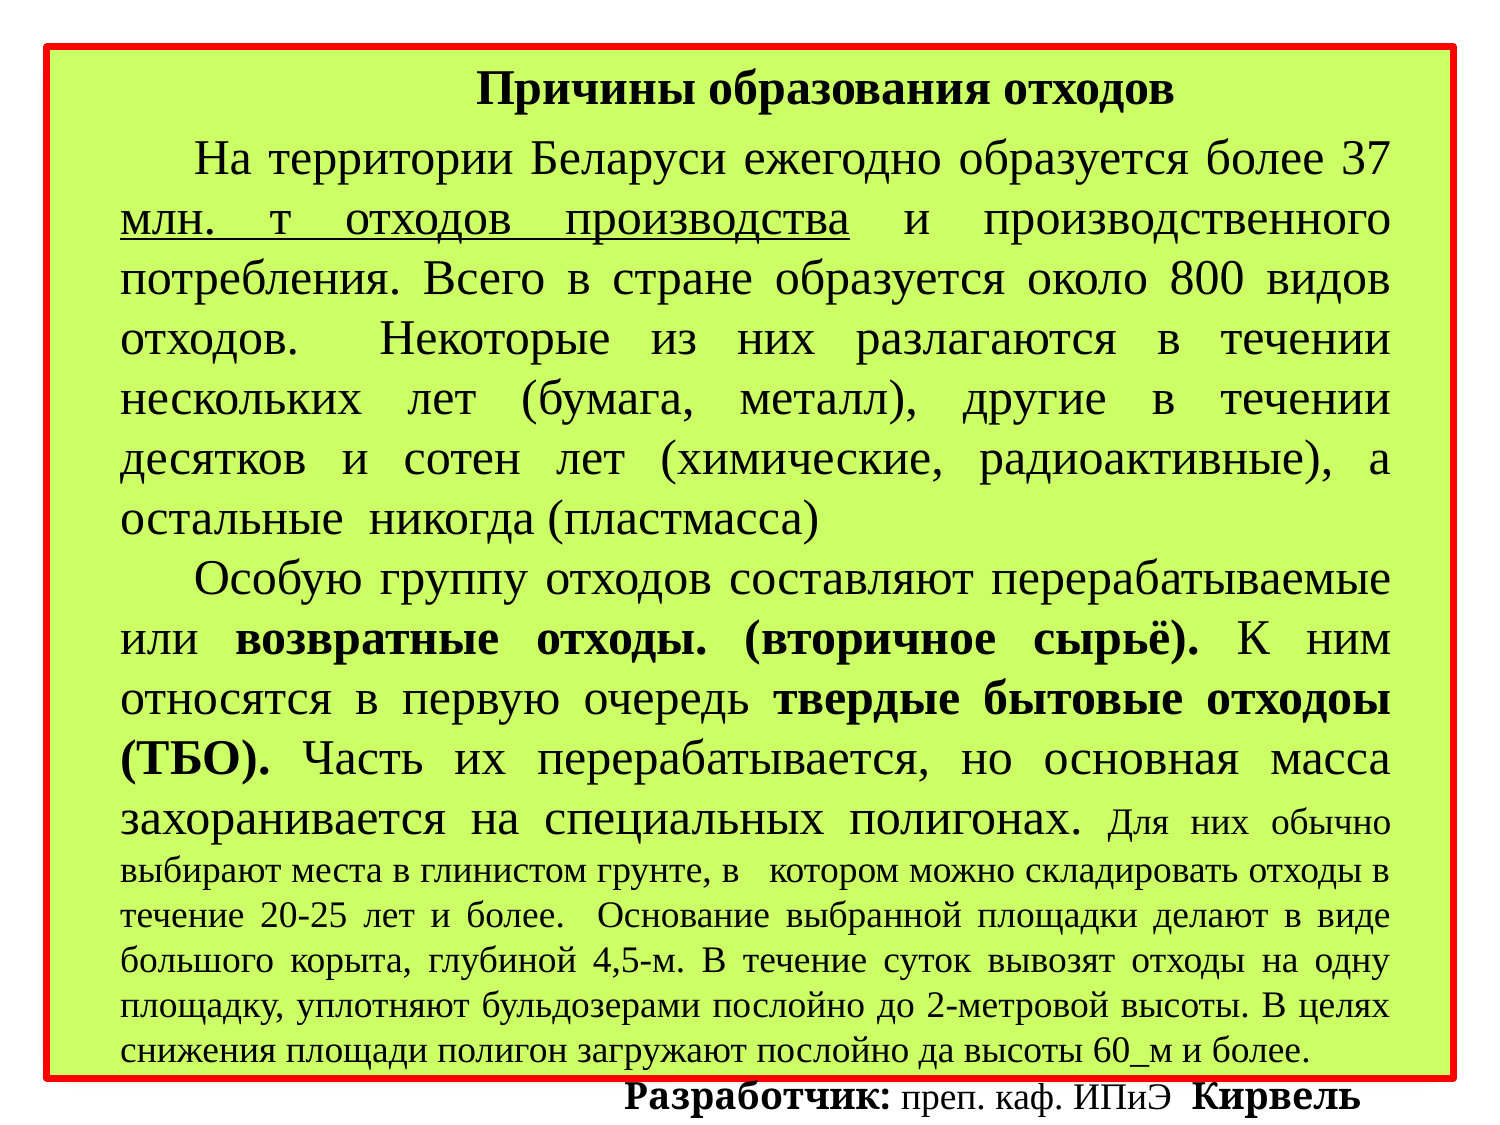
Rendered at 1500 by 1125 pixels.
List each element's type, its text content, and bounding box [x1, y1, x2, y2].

text_box На территории Беларуси ежегодно образуется более 37 млн. т отходов производства и производственного потребления. Всего в стране образуется около 800 видов отходов. Некоторые из них разлагаются в течении нескольких лет (бумага, металл), другие в течении десятков и сотен лет (химические, радиоактивные), а остальные никогда (пластмасса) Особую группу отходов составляют перерабатываемые или возвратные отходы. (вторичное сырьё). К ним относятся в первую очередь твердые бытовые отходоы (ТБО). Часть их перерабатывается, но основная масса захоранивается на специальных полигонах. Для них обычно выбирают места в глинистом грунте, в котором можно складировать отходы в течение 20-25 лет и более. Основание выбранной площадки делают в виде большого корыта, глубиной 4,5-м. В течение суток вывозят отходы на одну площадку, уплотняют бульдозерами послойно до 2-метровой высоты. В целях снижения площади полигон загружают послойно да высоты 60_м и более. [105, 117, 1407, 1125]
text_box Причины образования отходов [461, 46, 1191, 117]
text_box Разработчик: преп. каф. ИПиЭ Кирвель П.И. [609, 1064, 1443, 1125]
text_box [43, 43, 1457, 1082]
